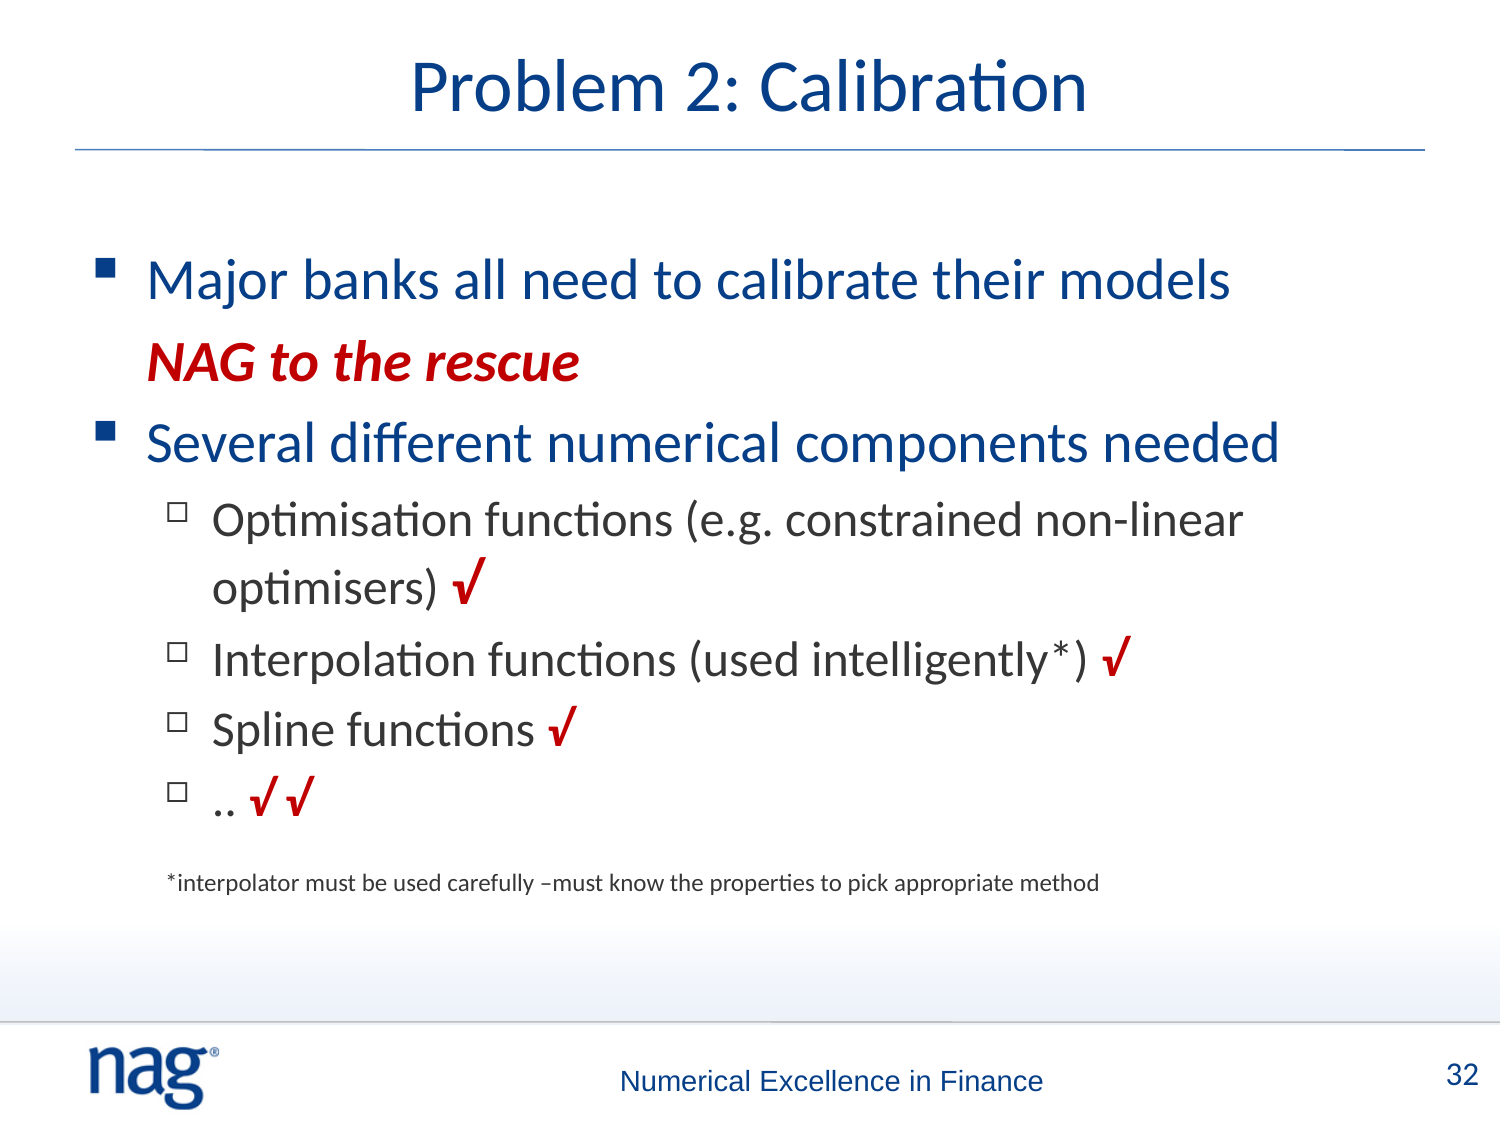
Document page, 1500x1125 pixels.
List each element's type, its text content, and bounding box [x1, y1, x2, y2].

picture [82, 1040, 225, 1118]
title Problem 2: Calibration [74, 24, 1426, 138]
list Major banks all need to calibrate their models NAG to the rescue Several different numerical components needed Optimisation functions (e.g. constrained non-linear optimisers) √ Interpolation functions (used intelligently*) √ Spline functions √ .. √ √ *interpolator must be used carefully –must know the properties to pick appropriate method [74, 187, 1426, 951]
